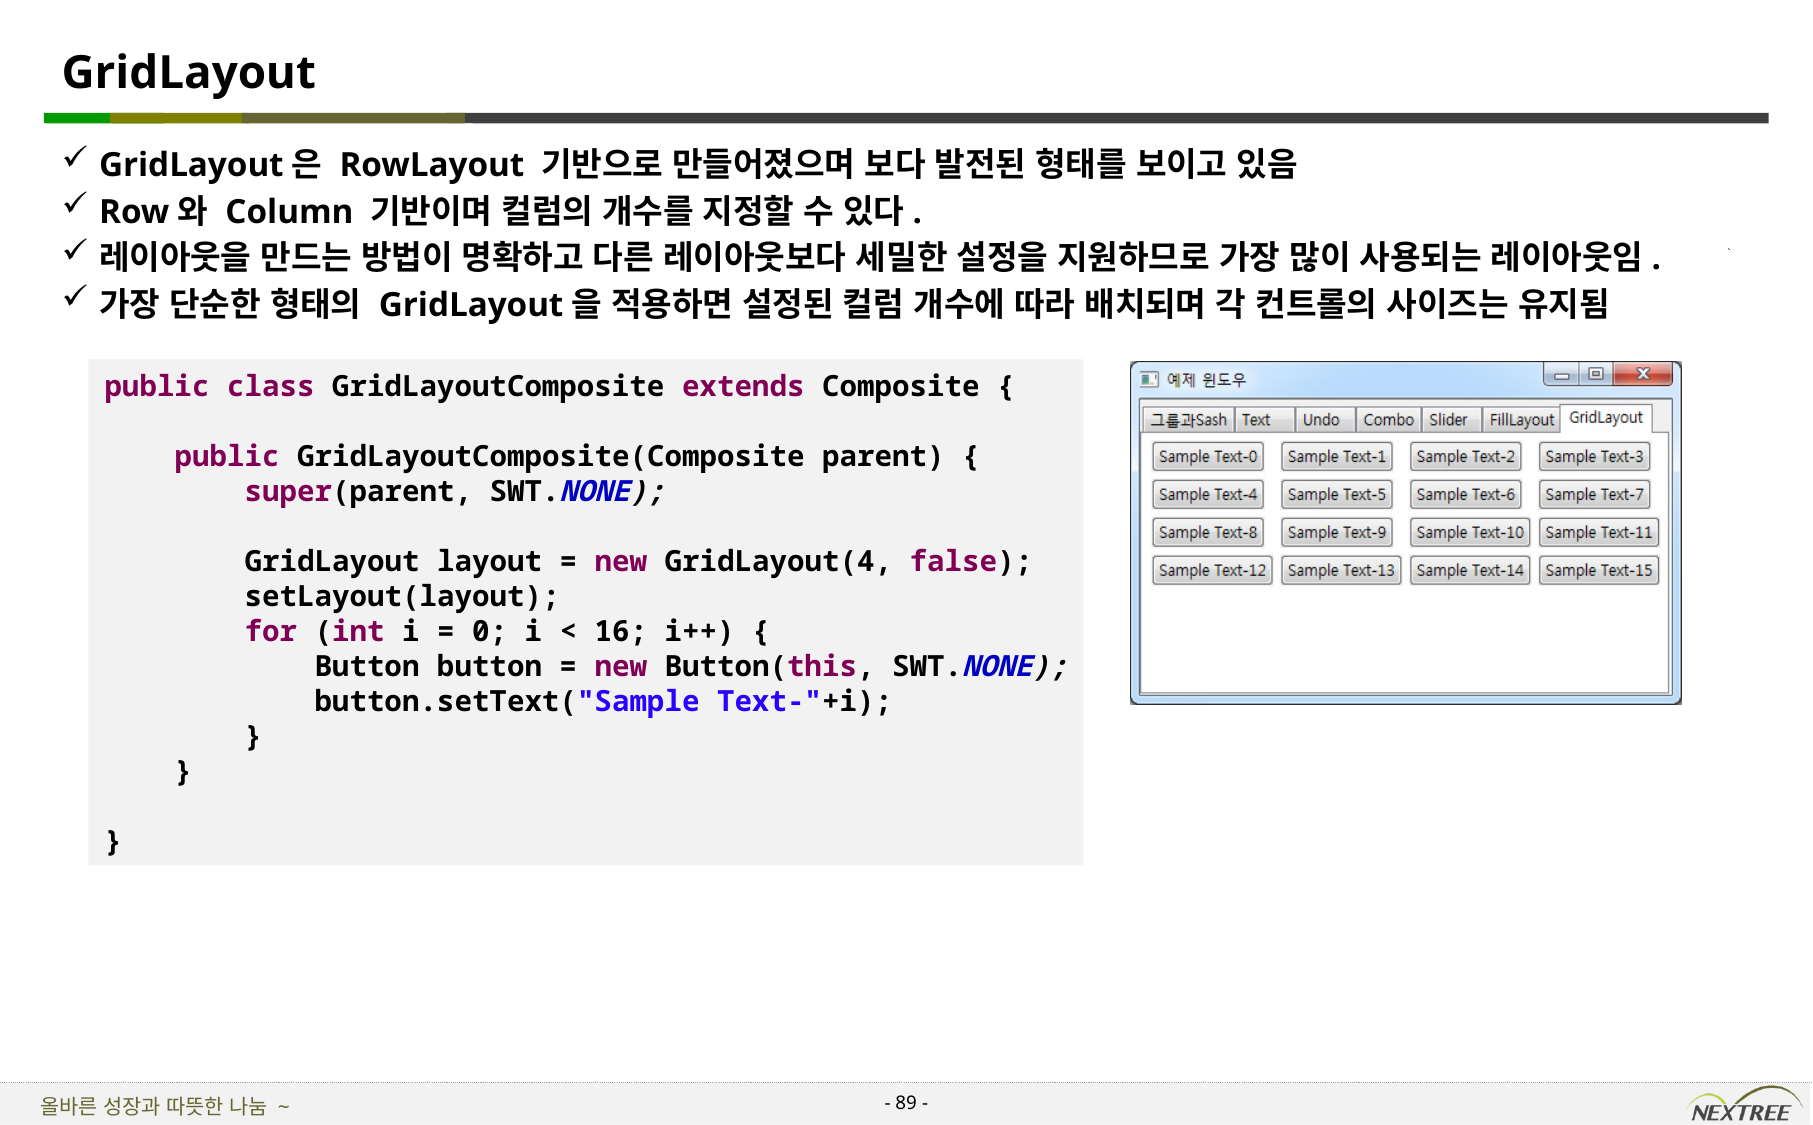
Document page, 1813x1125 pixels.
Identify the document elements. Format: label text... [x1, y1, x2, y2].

picture [1685, 1085, 1804, 1122]
list GridLayout은 RowLayout 기반으로 만들어졌으며 보다 발전된 형태를 보이고 있음 Row와 Column 기반이며 컬럼의 개수를 지정할 수 있다. 레이아웃을 만드는 방법이 명확하고 다른 레이아웃보다 세밀한 설정을 지원하므로 가장 많이 사용되는 레이아웃임. 가장 단순한 형태의 GridLayout을 적용하면 설정된 컬럼 개수에 따라 배치되며 각 컨트롤의 사이즈는 유지됨 [55, 137, 1781, 336]
title GridLayout [55, 22, 1557, 118]
text_box public class GridLayoutComposite extends Composite { public GridLayoutComposite(Composite parent) { super(parent, SWT.NONE); GridLayout layout = new GridLayout(4, false); setLayout(layout); for (int i = 0; i < 16; i++) { Button button = new Button(this, SWT.NONE); button.setText("Sample Text-"+i); } } } [88, 359, 1084, 866]
picture [1130, 361, 1682, 705]
